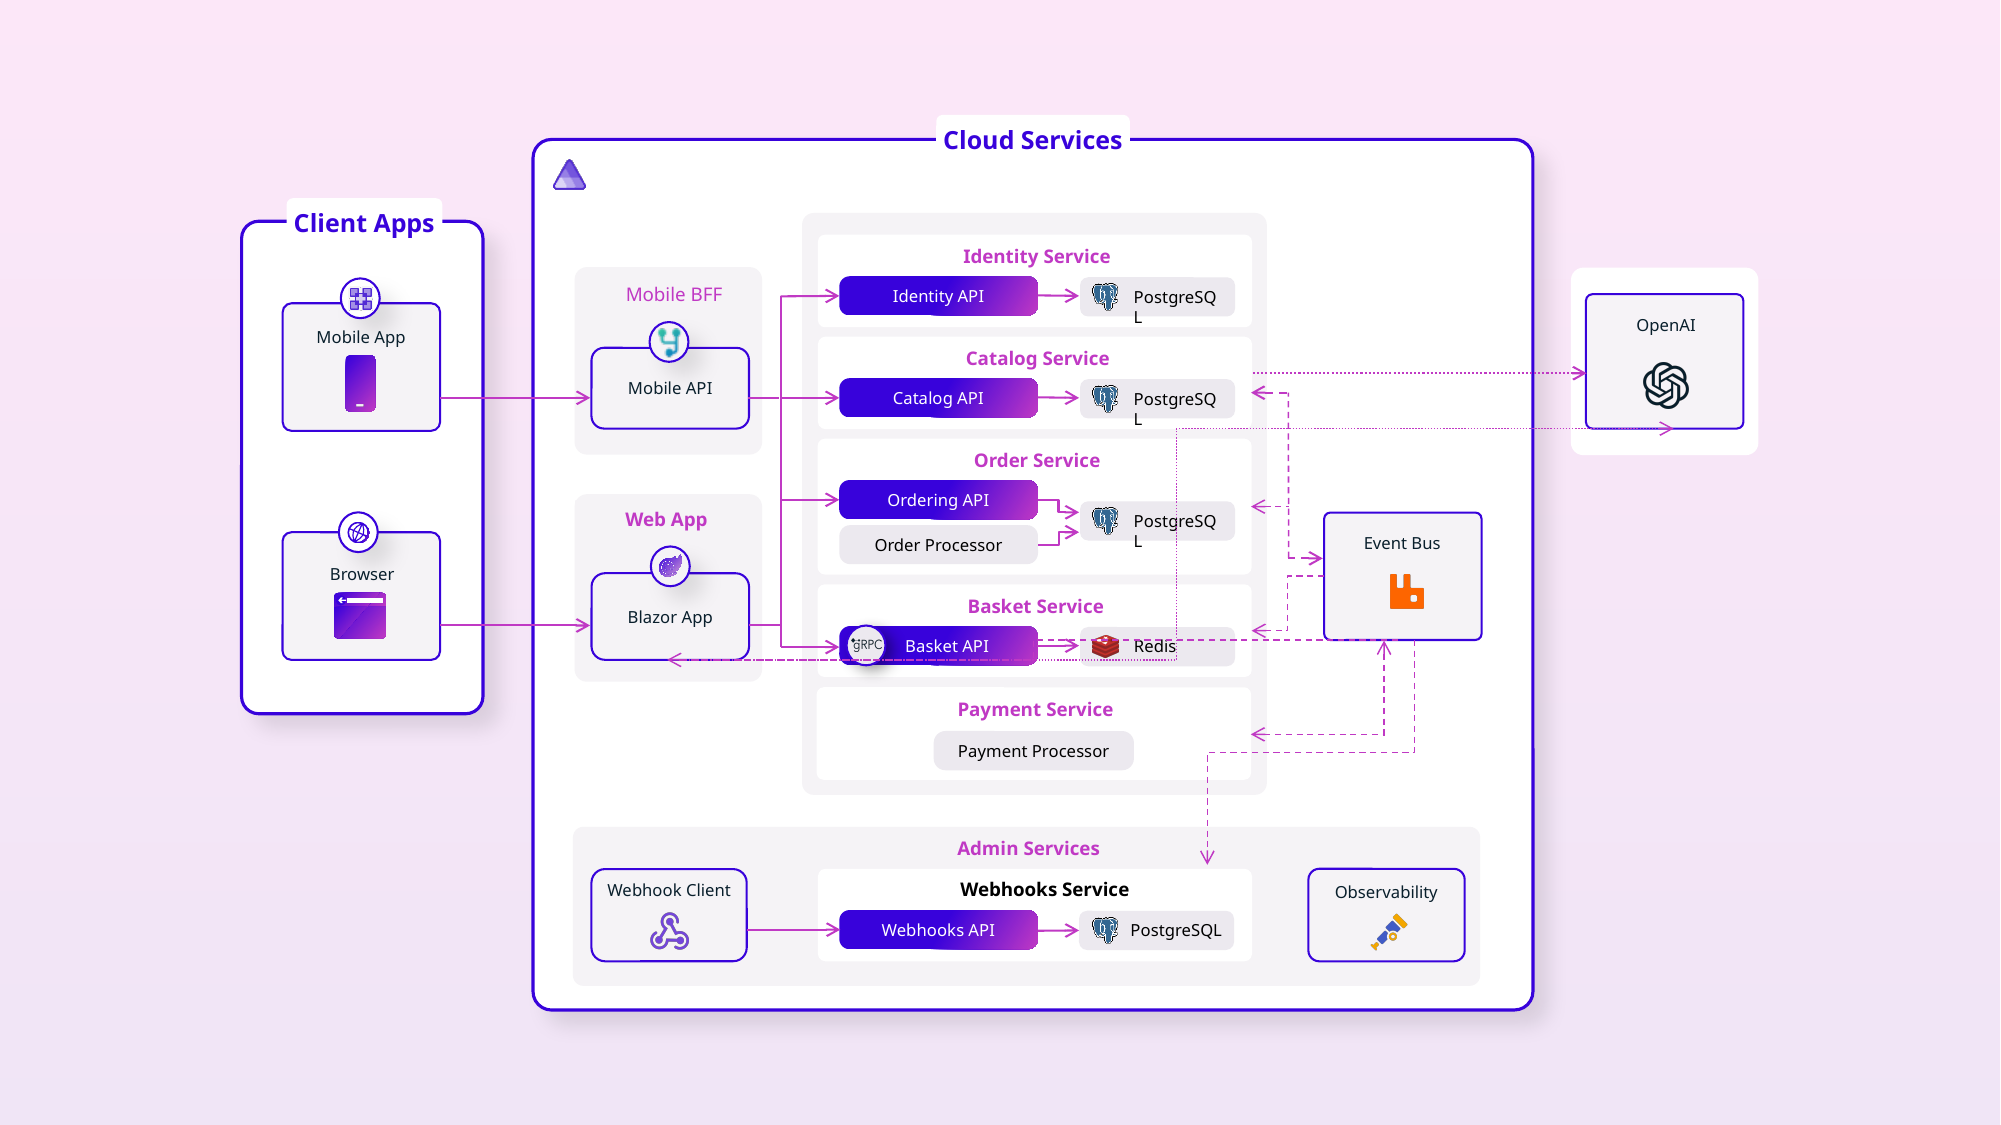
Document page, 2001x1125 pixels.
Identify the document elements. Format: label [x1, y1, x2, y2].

text_box [241, 114, 1759, 1011]
